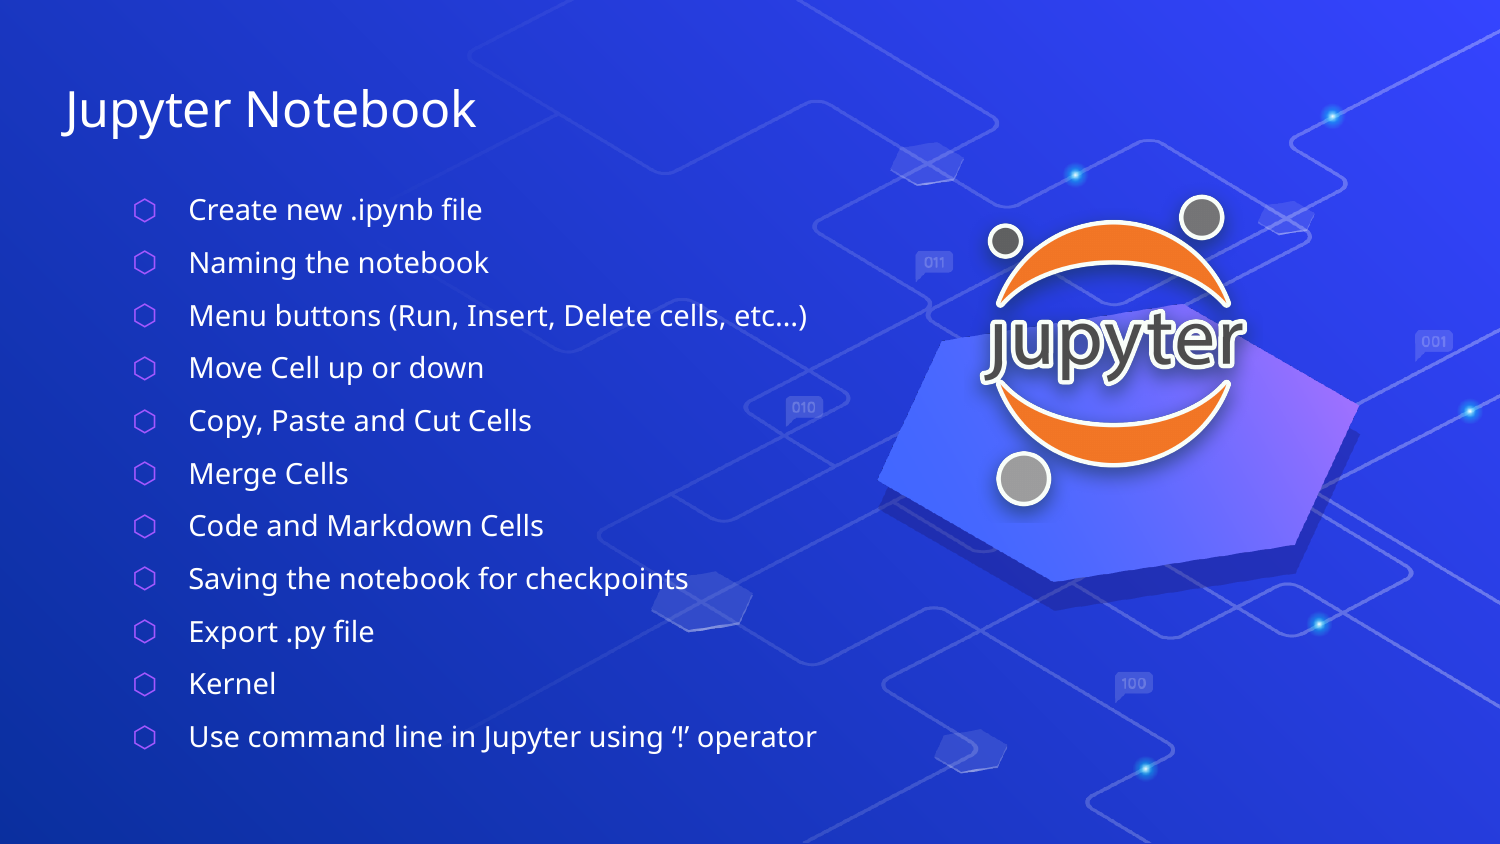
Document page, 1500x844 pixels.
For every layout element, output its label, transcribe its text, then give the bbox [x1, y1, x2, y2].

text_box Create new .ipynb file Naming the notebook Menu buttons (Run, Insert, Delete cells, etc…) Move Cell up or down Copy, Paste and Cut Cells Merge Cells Code and Markdown Cells Saving the notebook for checkpoints Export .py file Kernel Use command line in Jupyter using ‘!’ operator [117, 178, 1132, 761]
title Jupyter Notebook [65, 0, 1070, 138]
picture [0, 0, 1500, 844]
